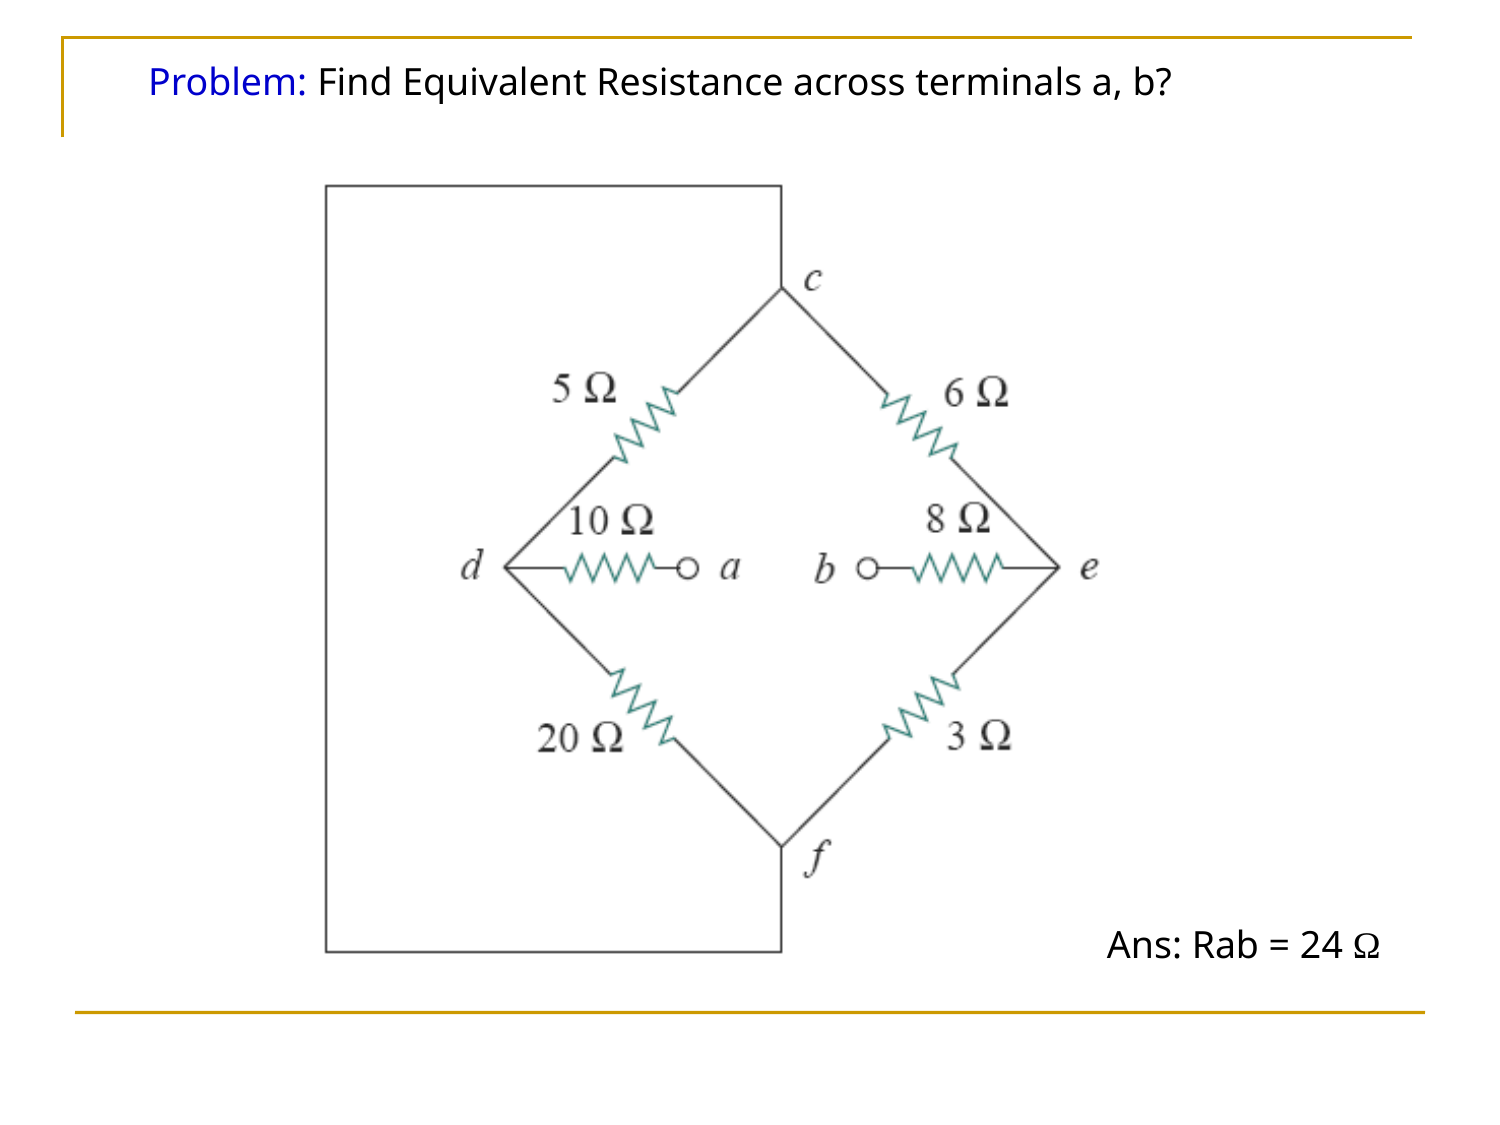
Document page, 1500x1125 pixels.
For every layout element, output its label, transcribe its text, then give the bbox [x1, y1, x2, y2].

picture [288, 157, 1116, 978]
text_box Ans: Rab = 24 Ω [1120, 913, 1396, 974]
text_box Problem: Find Equivalent Resistance across terminals a, b? [133, 50, 1198, 111]
